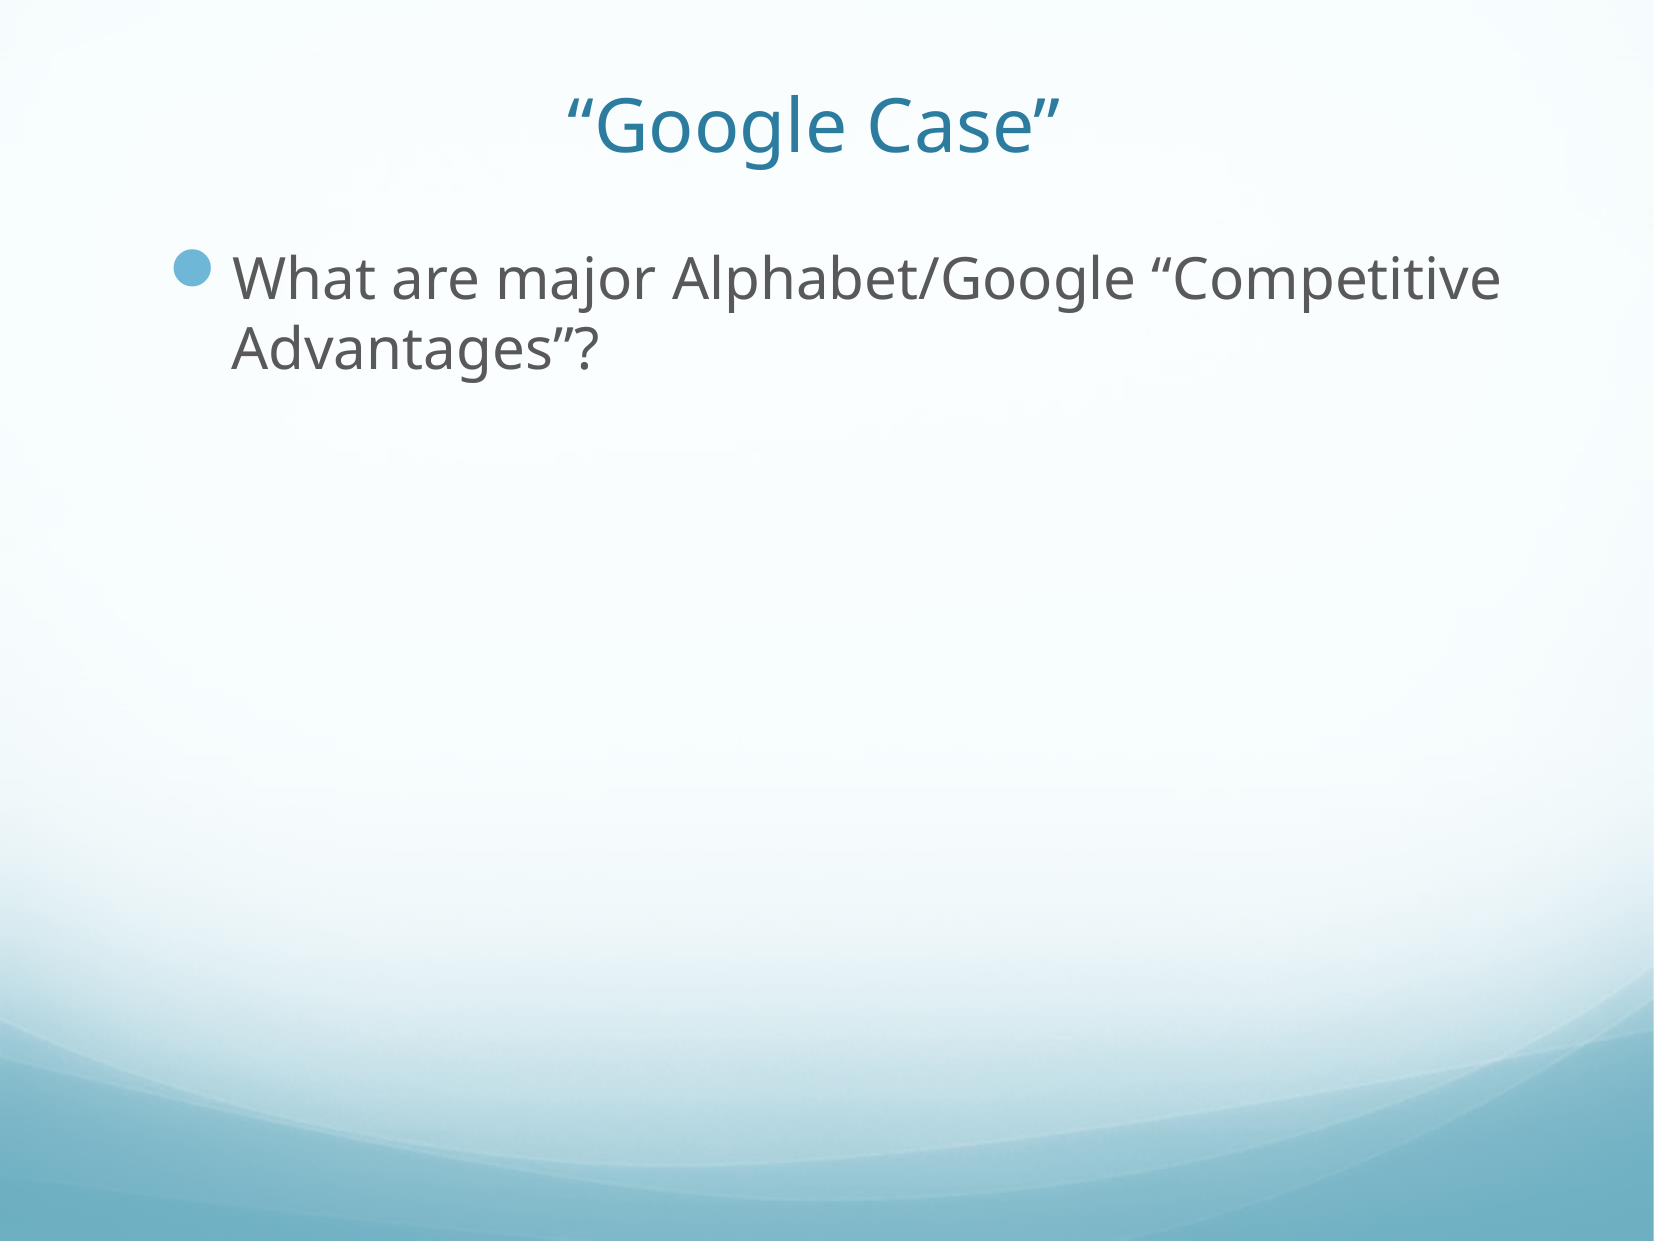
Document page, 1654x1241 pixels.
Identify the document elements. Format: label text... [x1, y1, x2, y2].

picture [0, 0, 1654, 1241]
title “Google Case” [39, 0, 1590, 176]
list What are major Alphabet/Google “Competitive Advantages”? [151, 232, 1565, 1142]
